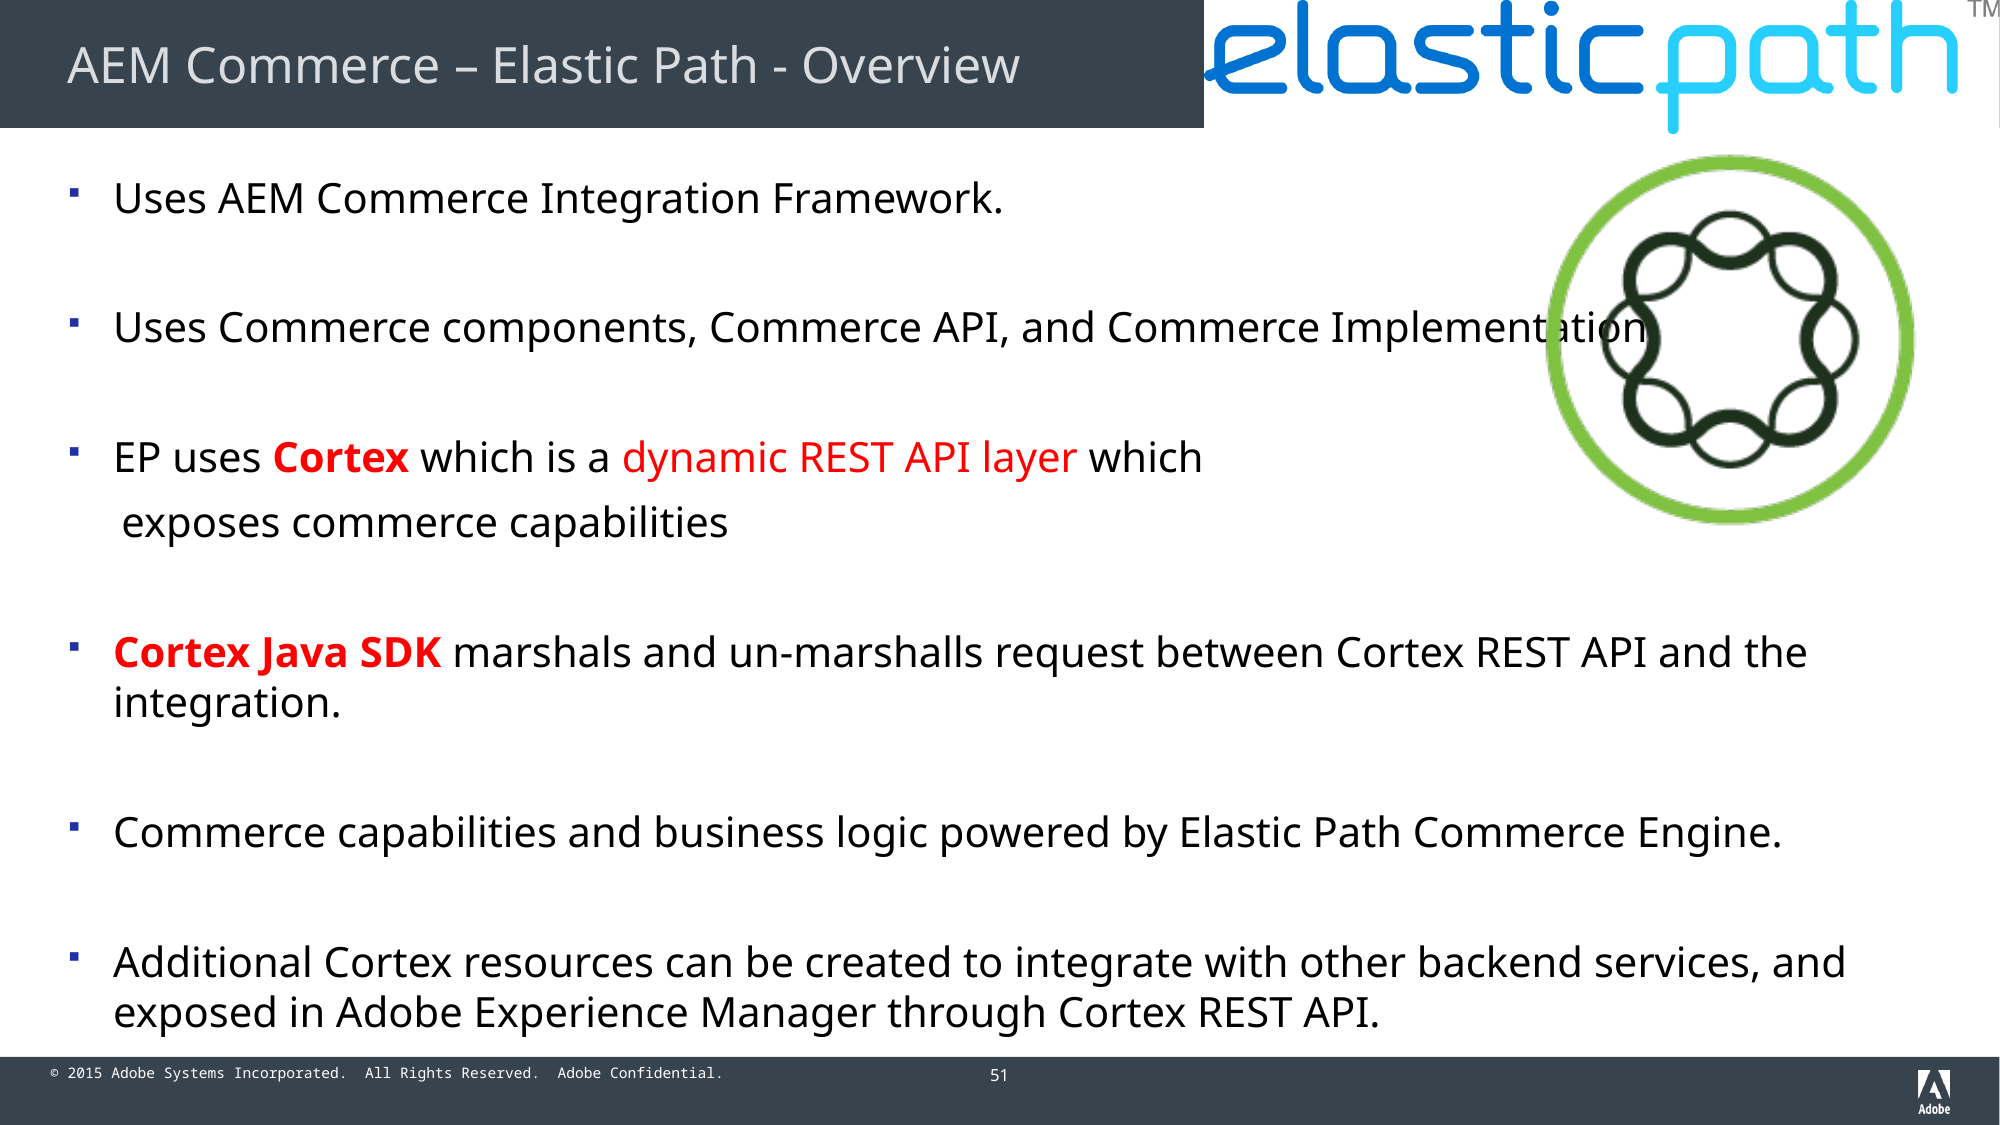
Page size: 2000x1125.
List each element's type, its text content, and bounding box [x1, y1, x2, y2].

list Uses AEM Commerce Integration Framework. Uses Commerce components, Commerce API, and Commerce Implementation. EP uses Cortex which is a dynamic REST API layer which exposes commerce capabilities Cortex Java SDK marshals and un-marshalls request between Cortex REST API and the integration. Commerce capabilities and business logic powered by Elastic Path Commerce Engine. Additional Cortex resources can be created to integrate with other backend services, and exposed in Adobe Experience Manager through Cortex REST API. [49, 162, 1950, 1013]
title AEM Commerce – Elastic Path - Overview [49, 30, 1194, 98]
picture [1918, 1070, 1950, 1114]
picture [1204, 0, 2000, 586]
slide_number 51 [916, 1062, 1083, 1091]
